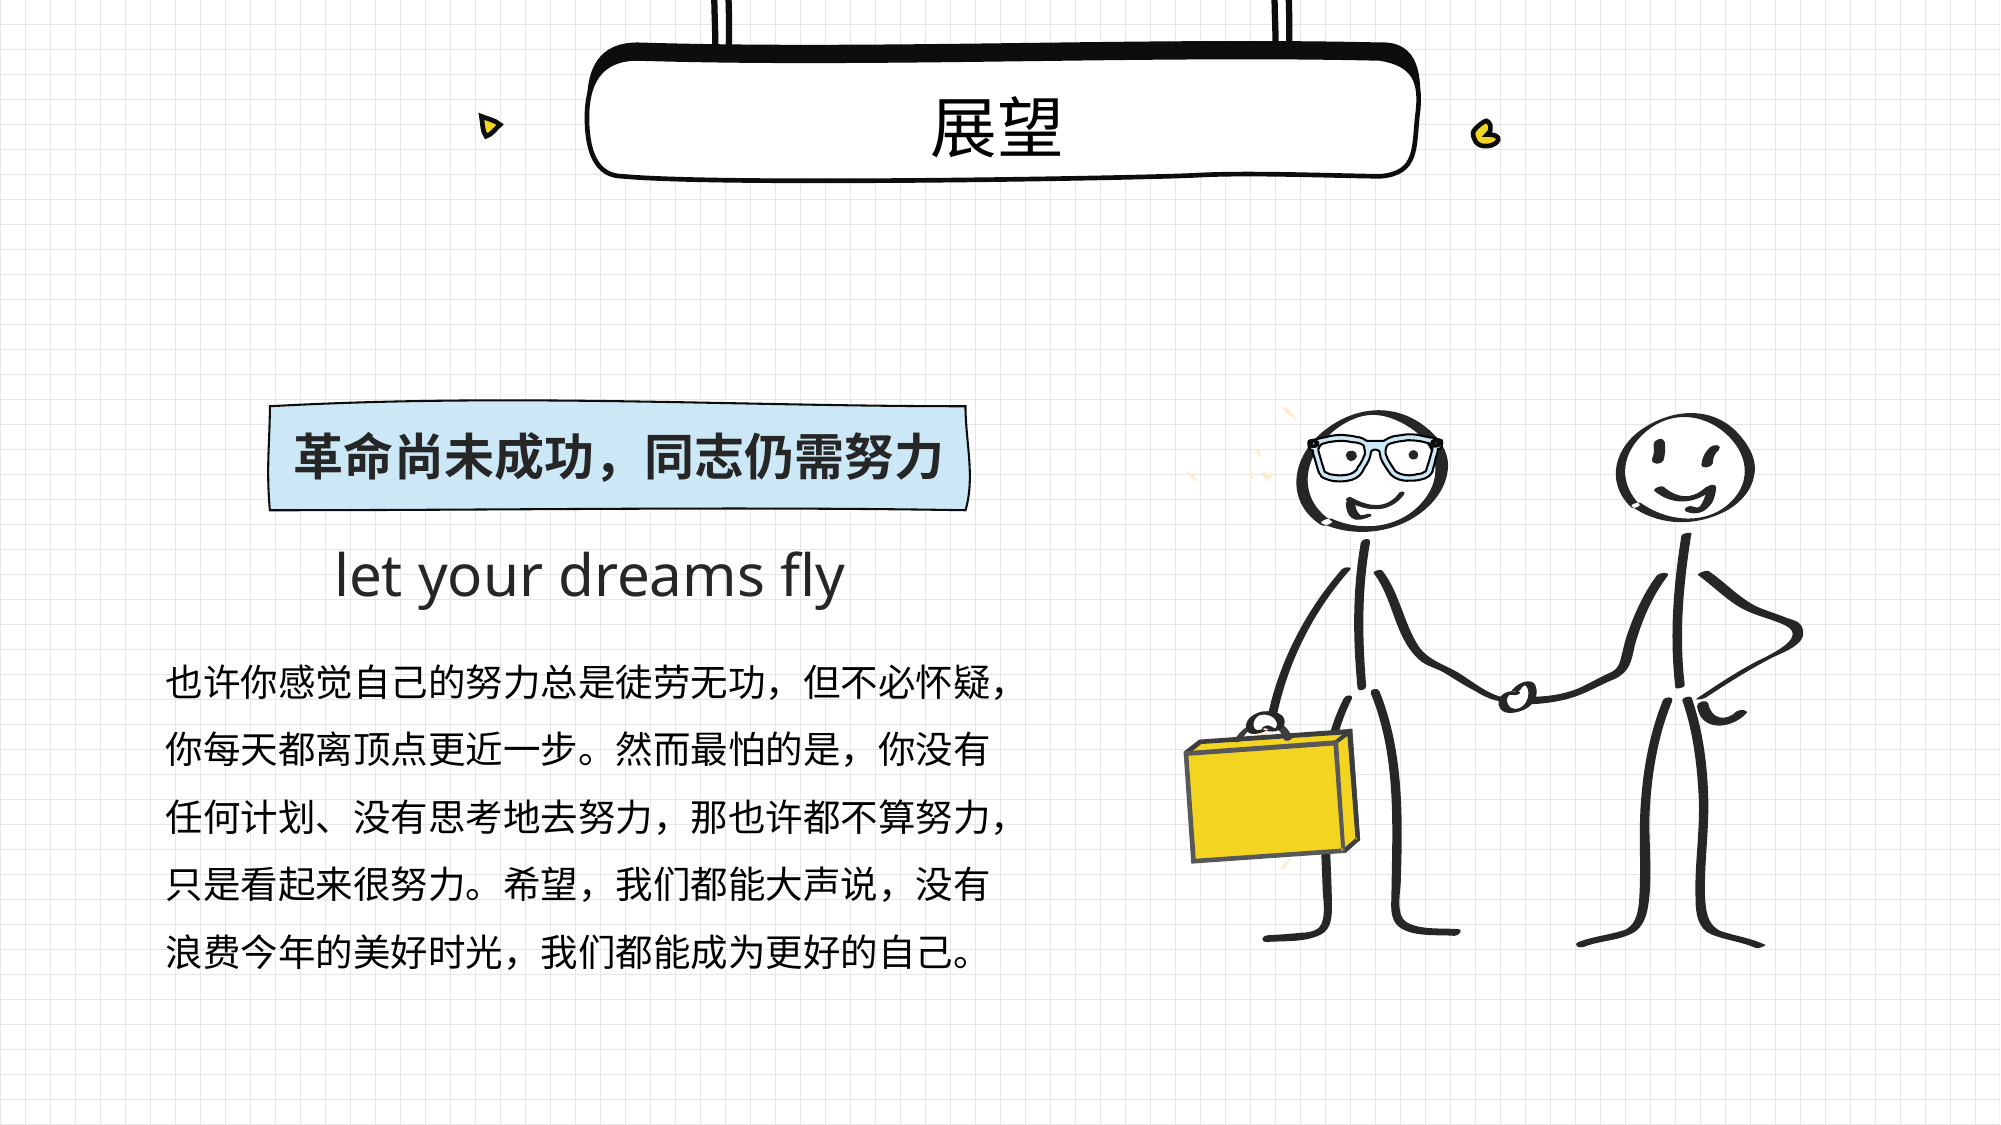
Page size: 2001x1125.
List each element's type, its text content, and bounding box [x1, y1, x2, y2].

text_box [1183, 389, 1812, 949]
text_box 革命尚未成功，同志仍需努力 [267, 399, 971, 512]
text_box 也许你感觉自己的努力总是徒劳无功，但不必怀疑，你每天都离顶点更近一步。然而最怕的是，你没有任何计划、没有思考地去努力，那也许都不算努力，只是看起来很努力。希望，我们都能大声说，没有浪费今年的美好时光，我们都能成为更好的自己。 [151, 628, 1037, 981]
text_box 展望 [717, 78, 1277, 174]
text_box let your dreams fly [319, 531, 861, 616]
